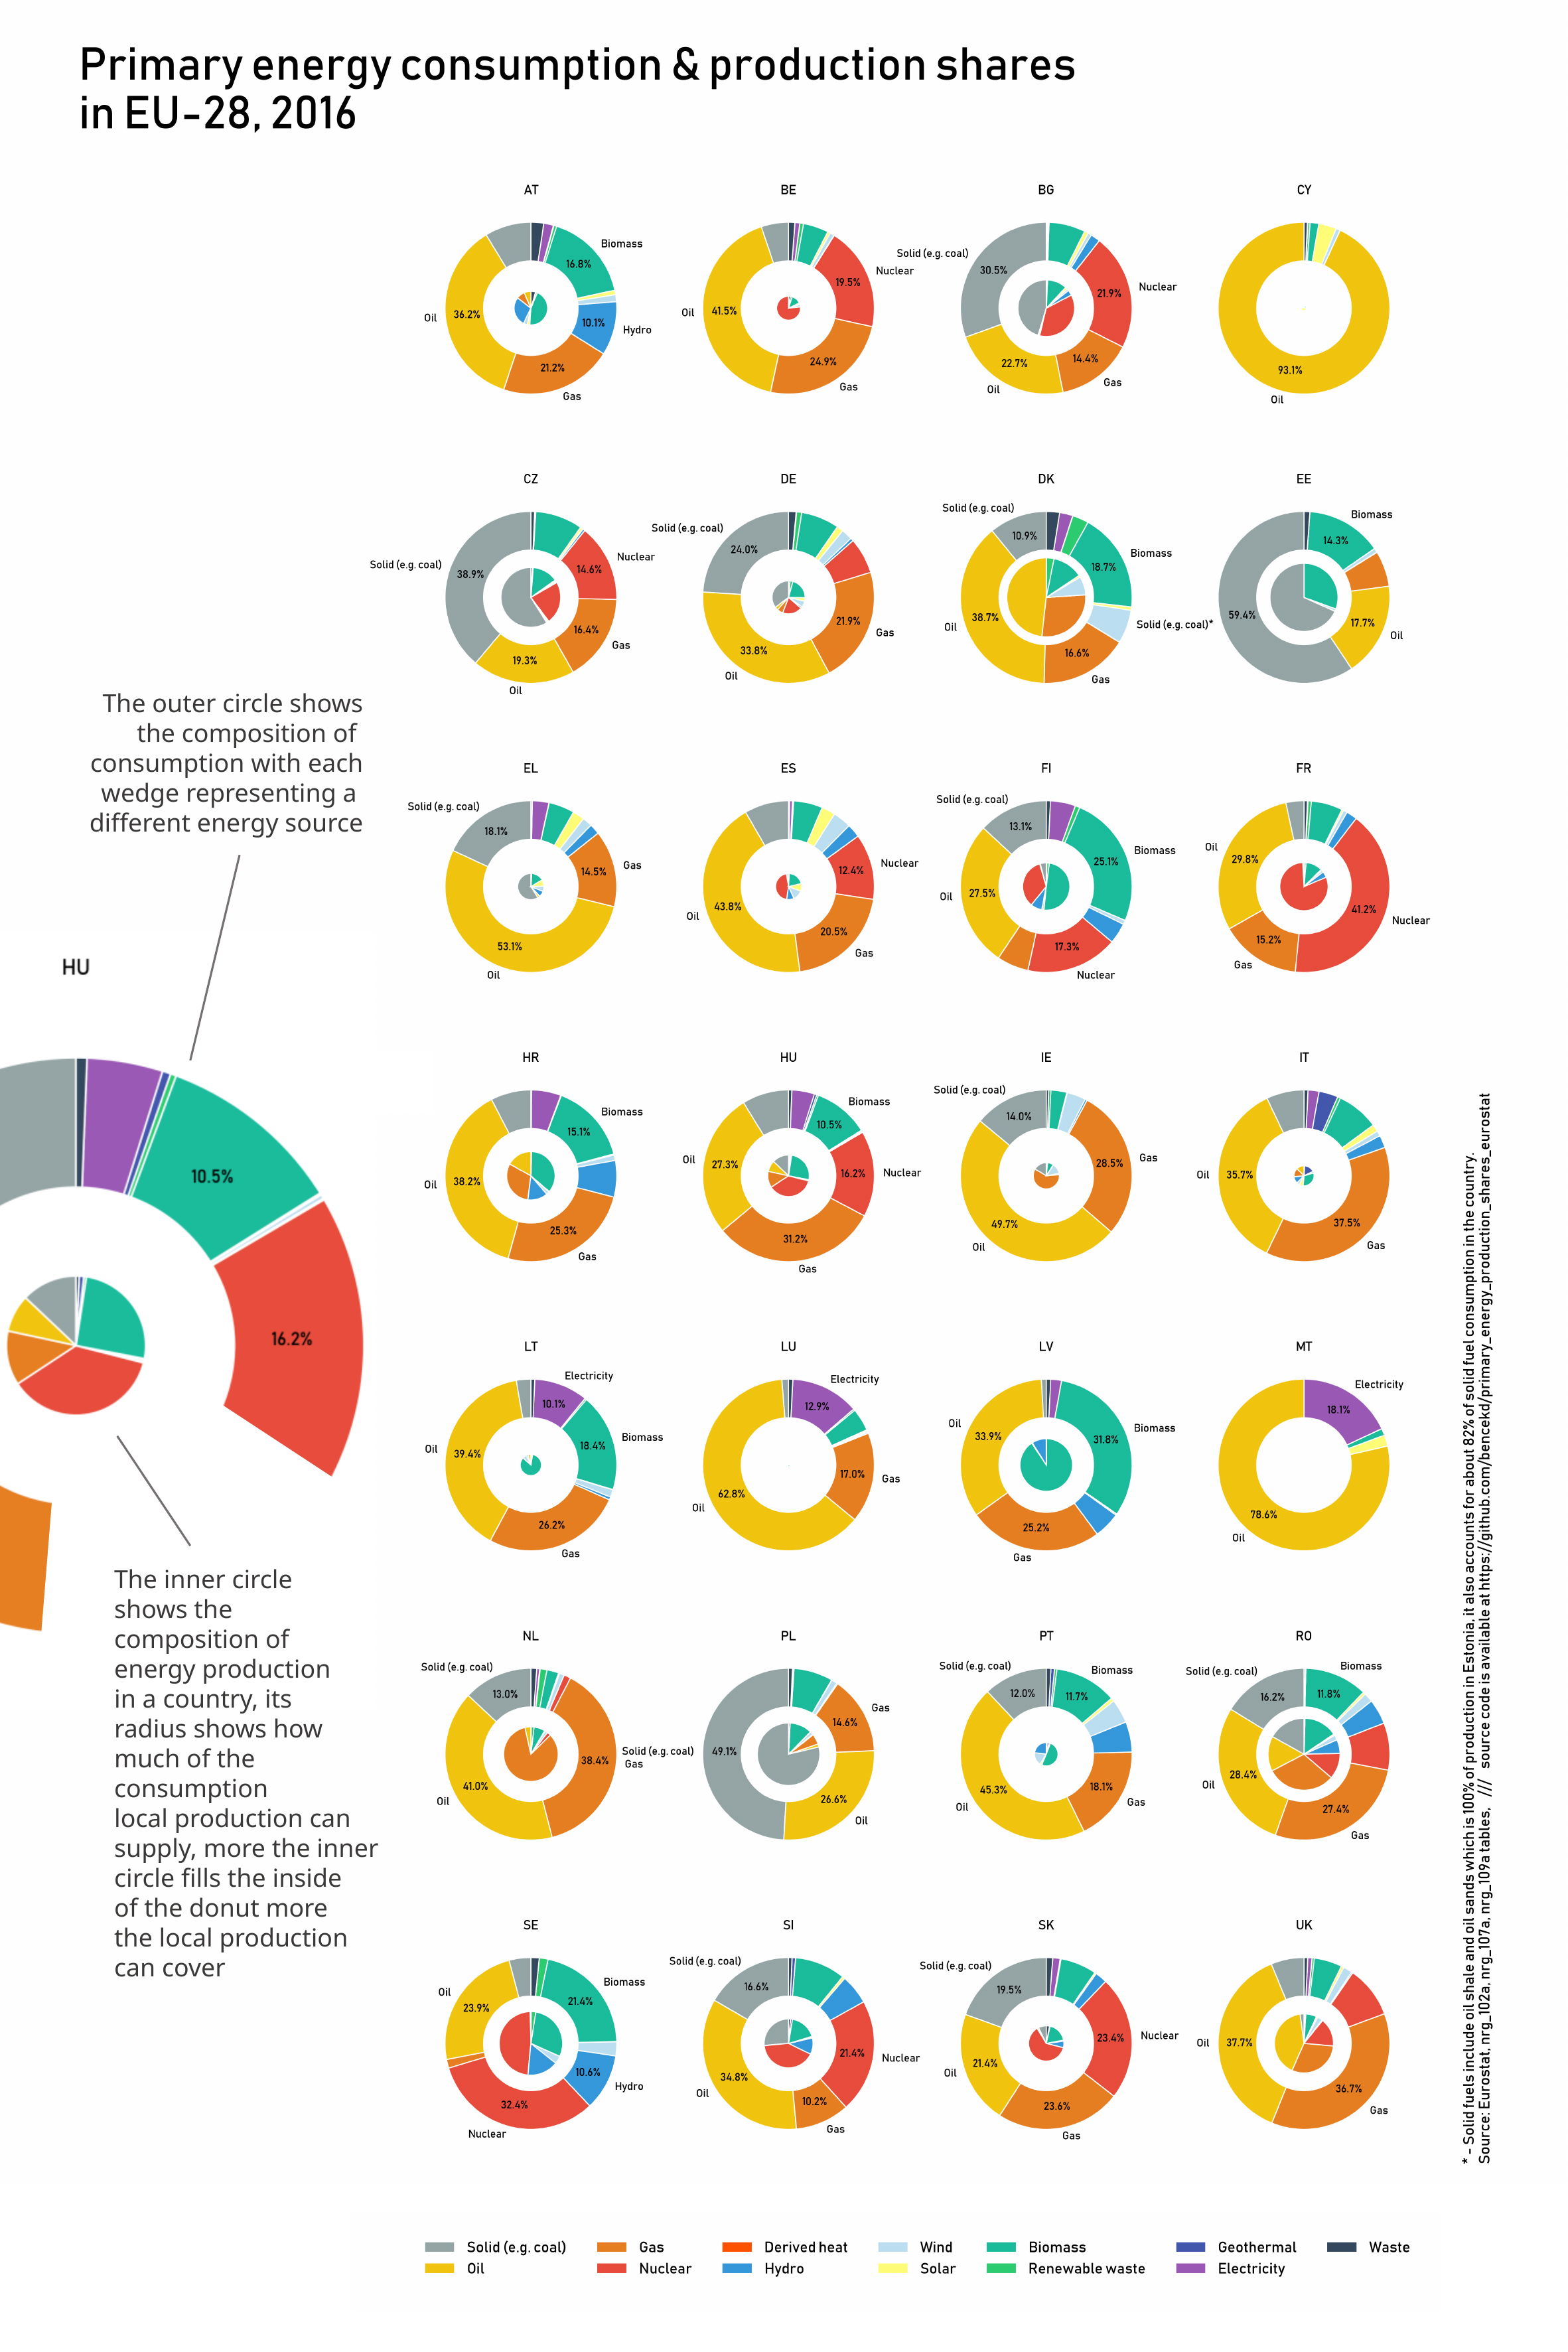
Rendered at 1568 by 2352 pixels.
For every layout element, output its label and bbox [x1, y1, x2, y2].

picture [350, 2212, 1441, 2311]
text_box [0, 682, 433, 1992]
picture [0, 0, 1568, 2185]
